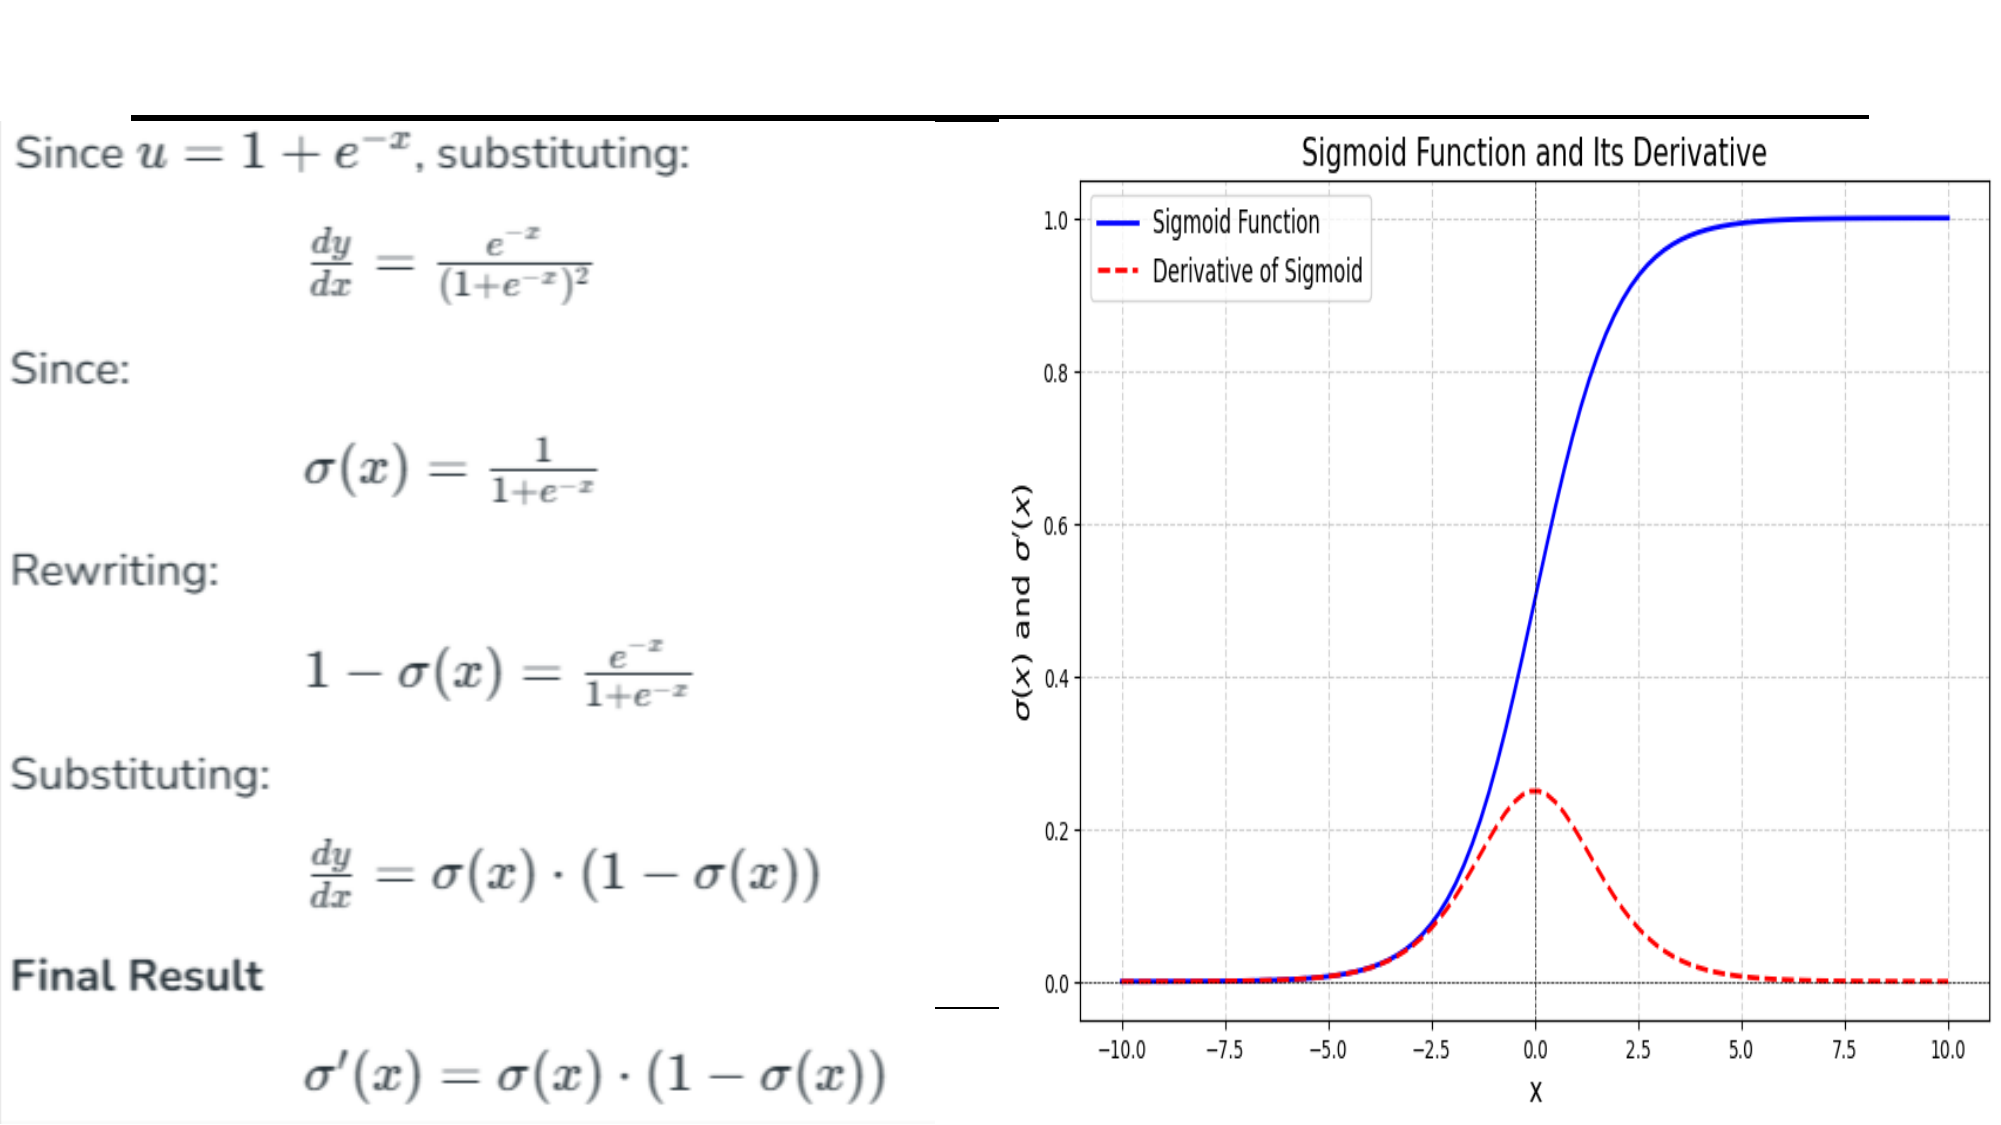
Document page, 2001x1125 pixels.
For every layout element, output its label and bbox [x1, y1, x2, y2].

picture [0, 121, 935, 1125]
picture [999, 119, 2000, 1125]
